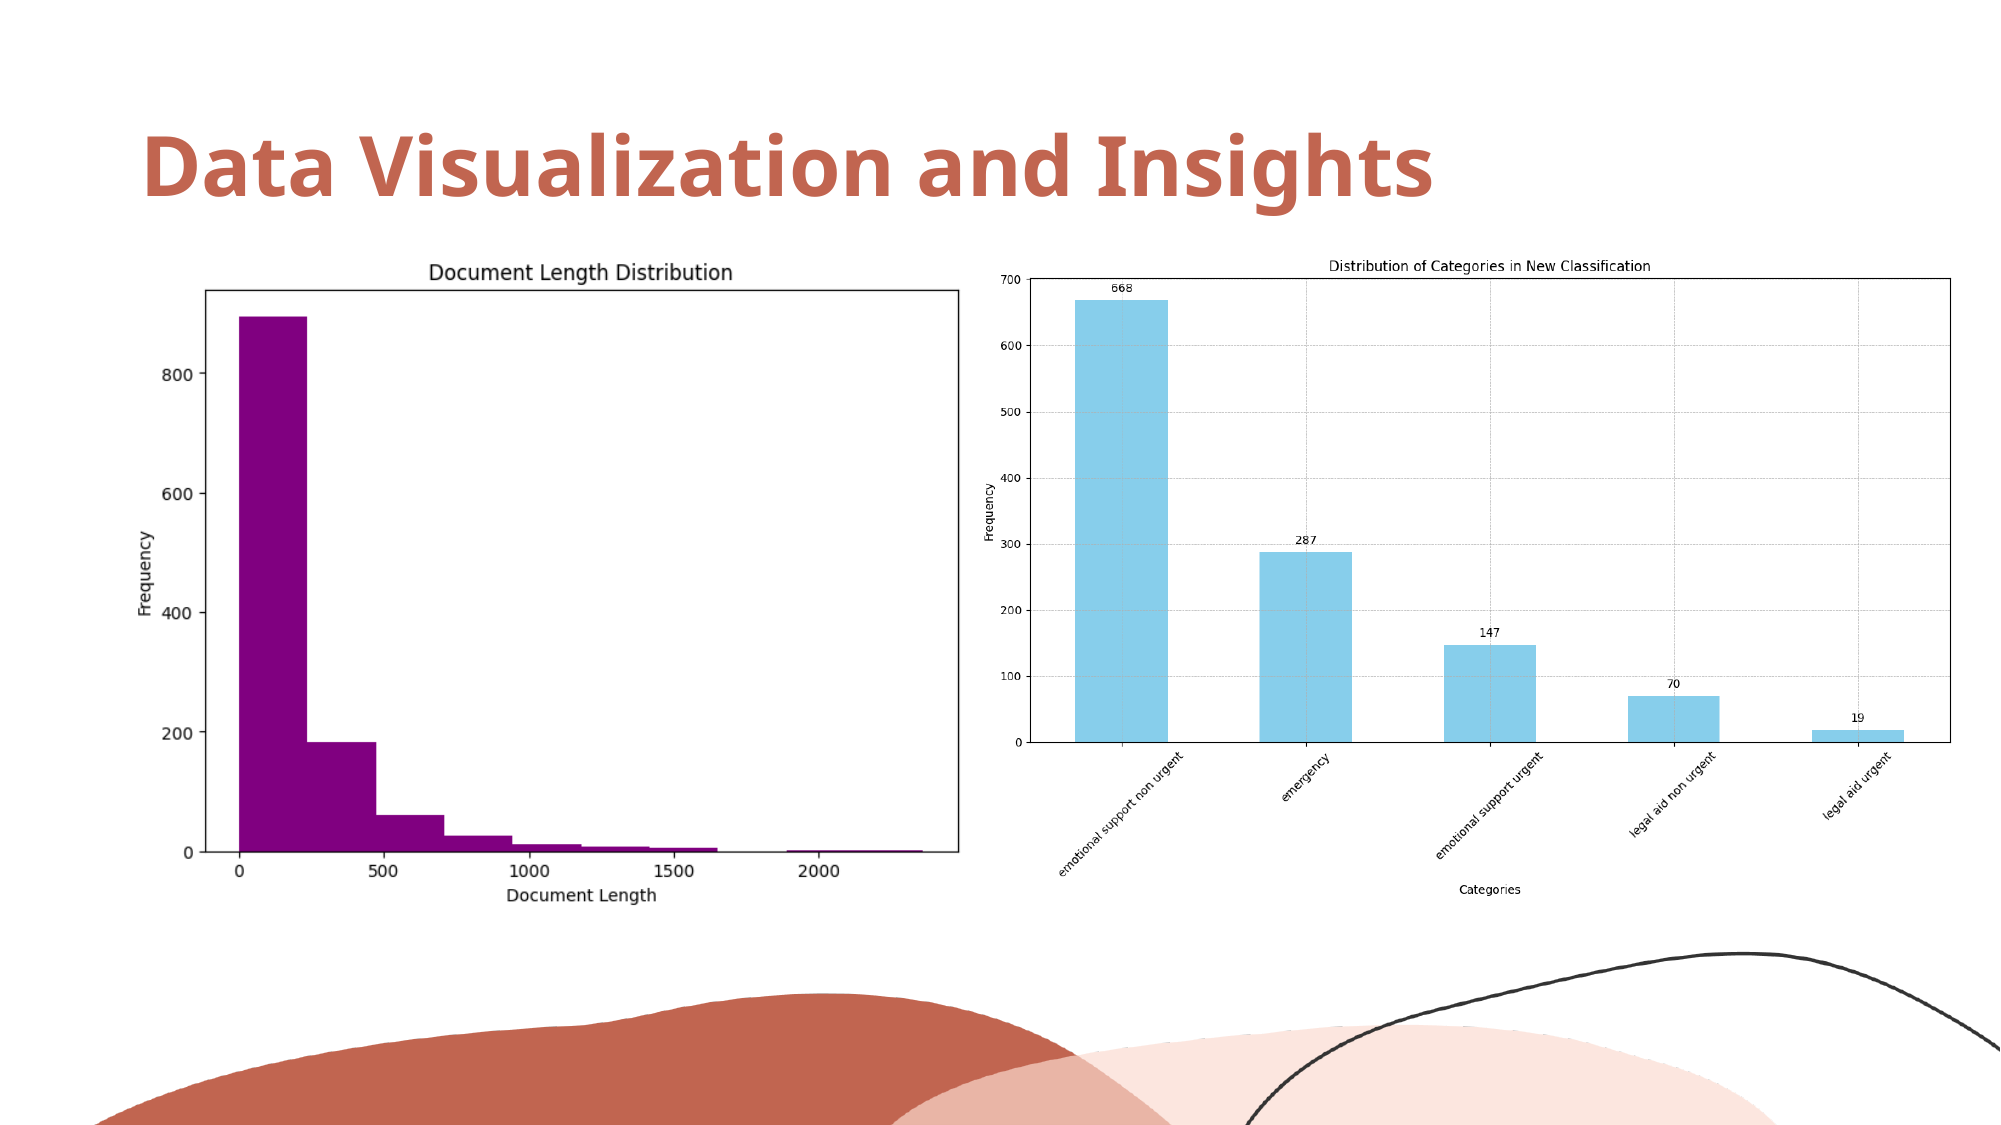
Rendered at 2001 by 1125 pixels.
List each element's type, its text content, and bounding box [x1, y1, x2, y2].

picture [7, 924, 2000, 1125]
title Data Visualization and Insights [125, 117, 1921, 313]
picture [124, 251, 969, 916]
picture [975, 251, 1957, 904]
